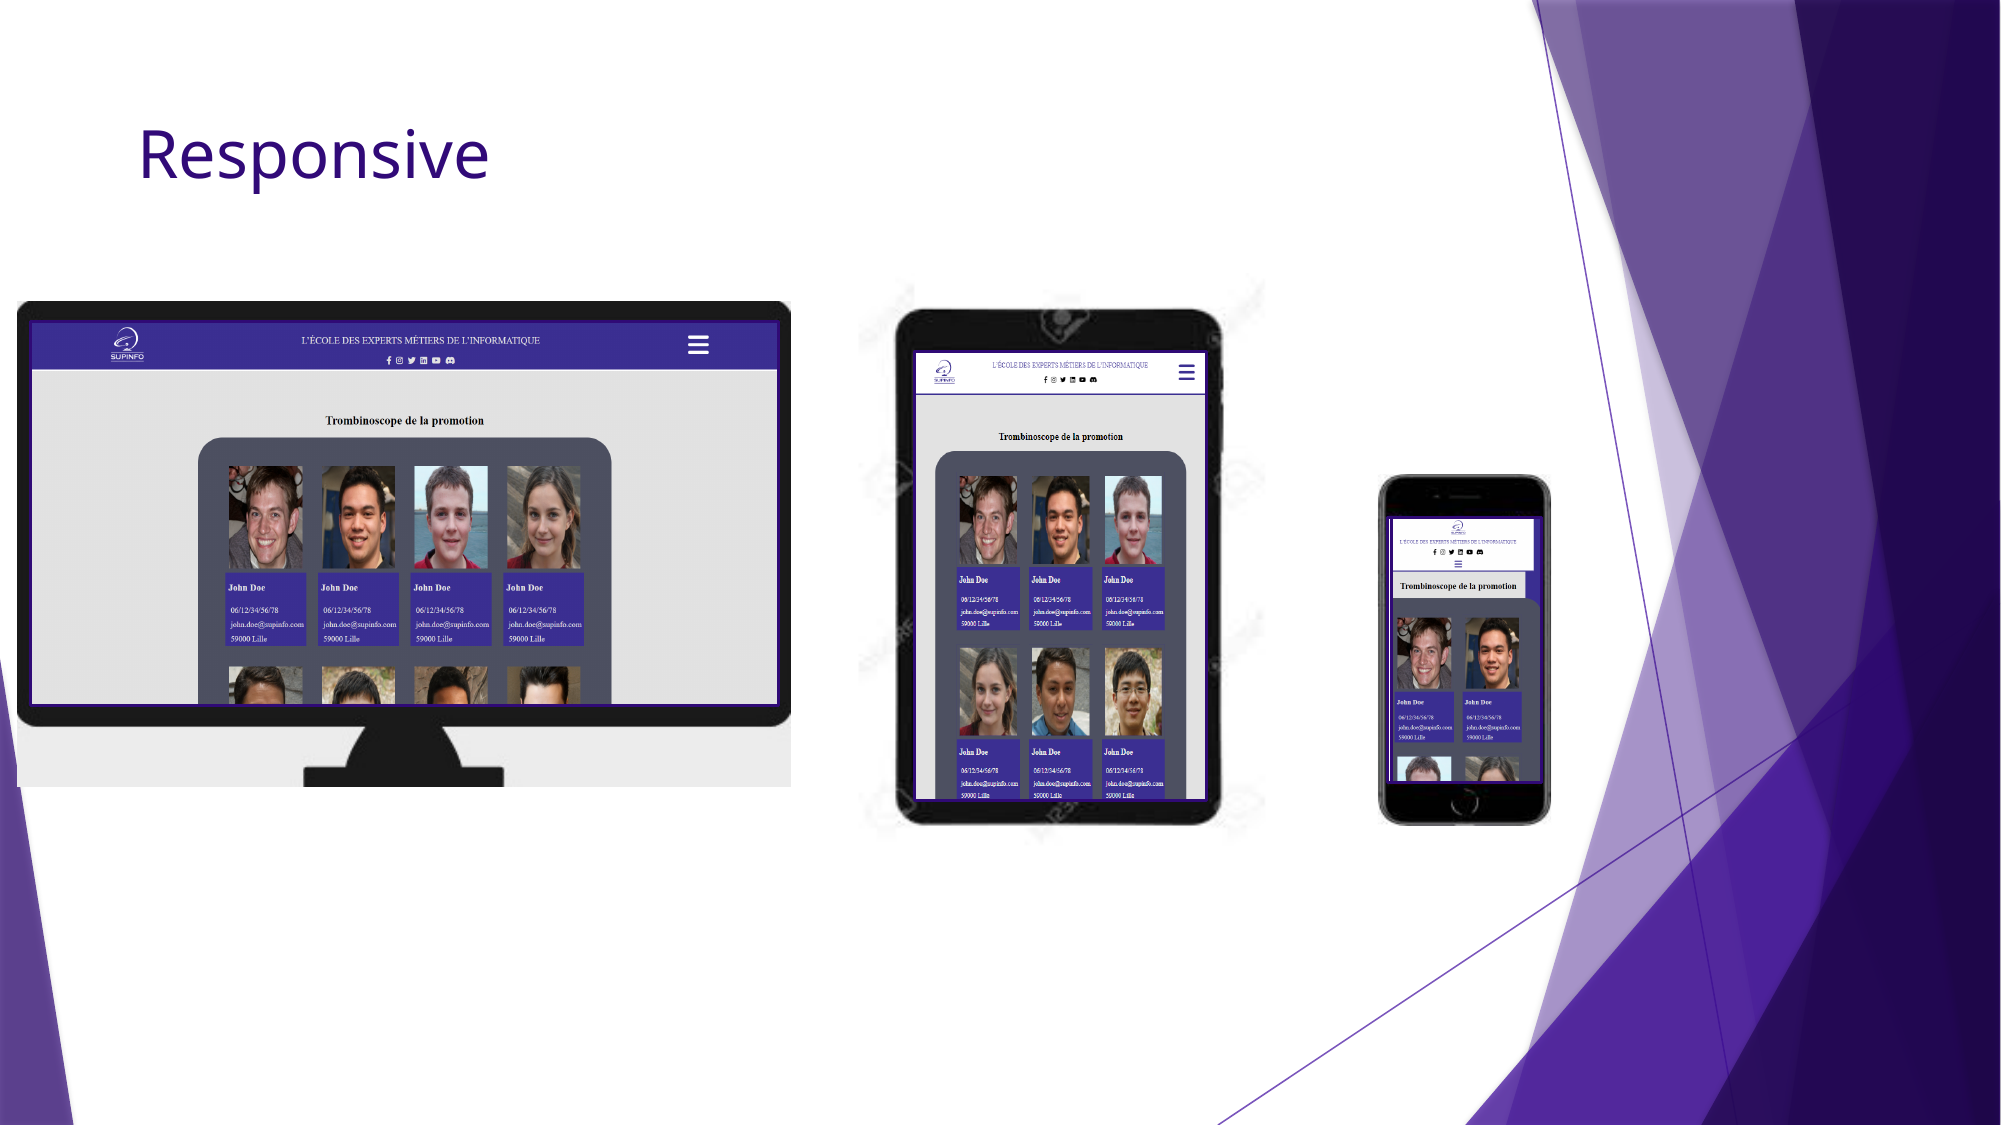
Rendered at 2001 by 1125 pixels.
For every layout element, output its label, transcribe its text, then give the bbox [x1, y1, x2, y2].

picture [1377, 473, 1552, 827]
picture [16, 300, 791, 787]
picture [840, 273, 1278, 852]
text_box Responsive [122, 104, 525, 200]
